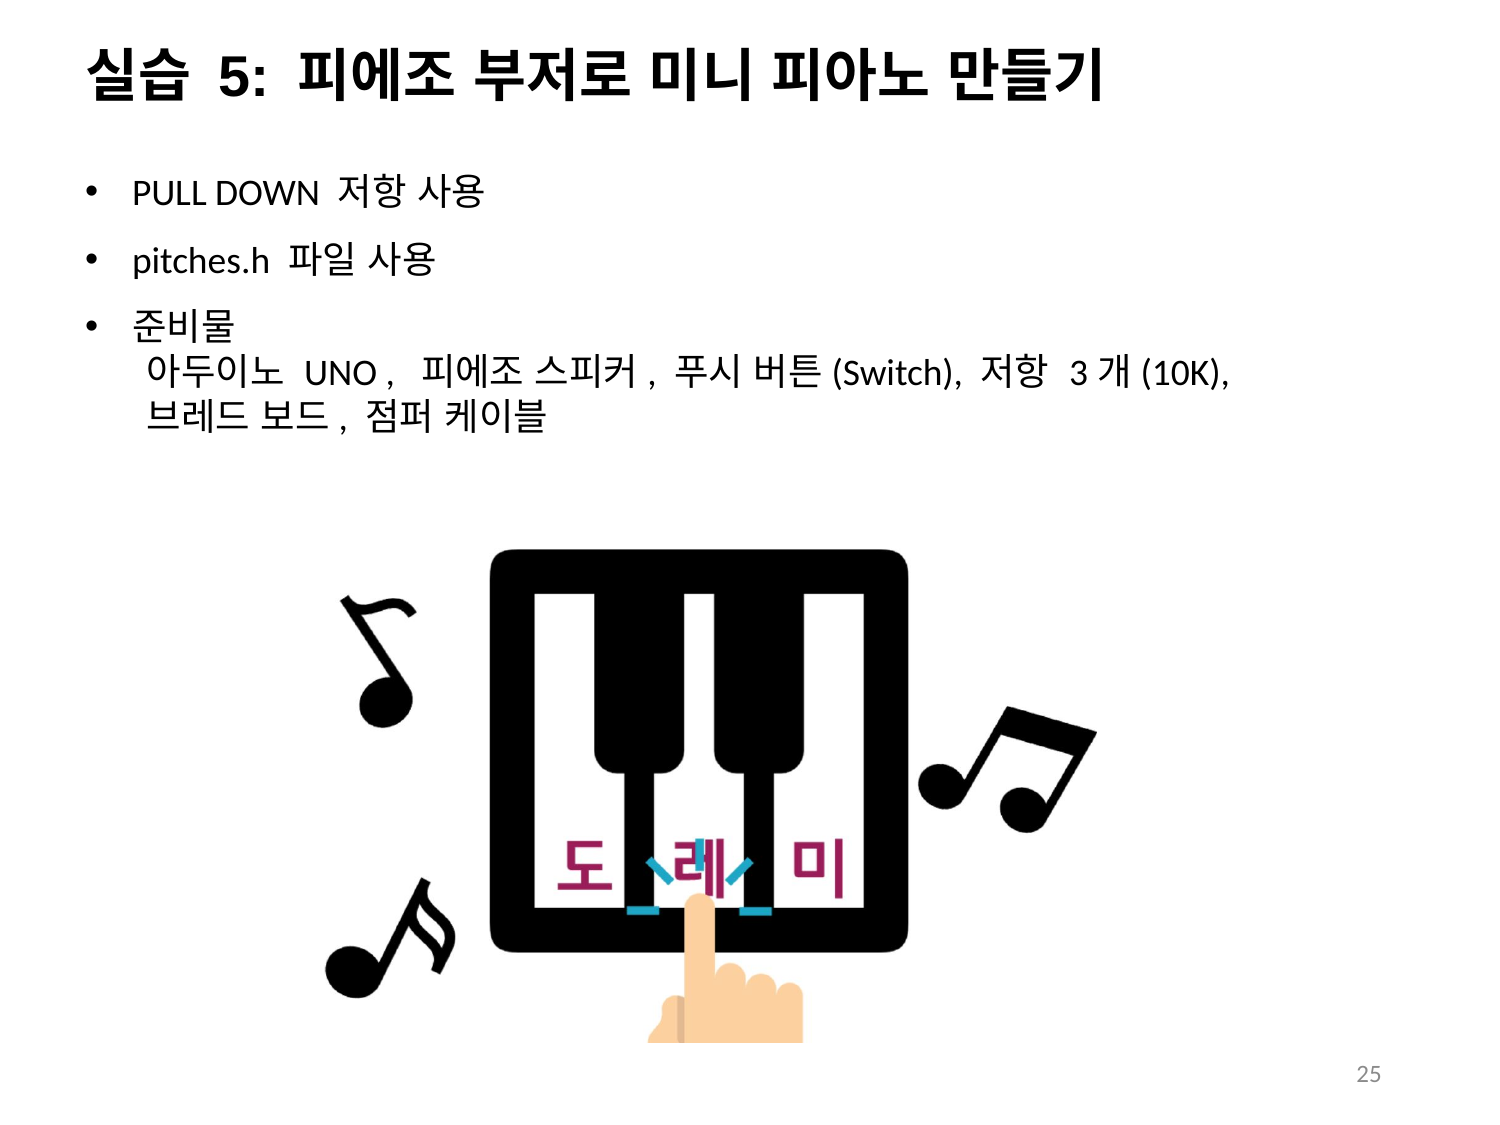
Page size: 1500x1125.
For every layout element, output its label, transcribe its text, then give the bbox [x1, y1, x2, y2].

picture [315, 518, 1097, 1043]
slide_number 25 [1059, 1042, 1397, 1103]
text_box PULL DOWN 저항 사용 pitches.h 파일 사용 준비물 아두이노 UNO , 피에조 스피커, 푸시 버튼(Switch), 저항 3개(10K), 브레드 보드, 점퍼 케이블 [70, 138, 1429, 491]
text_box 실습 5: 피에조 부저로 미니 피아노 만들기 [70, 39, 1342, 138]
